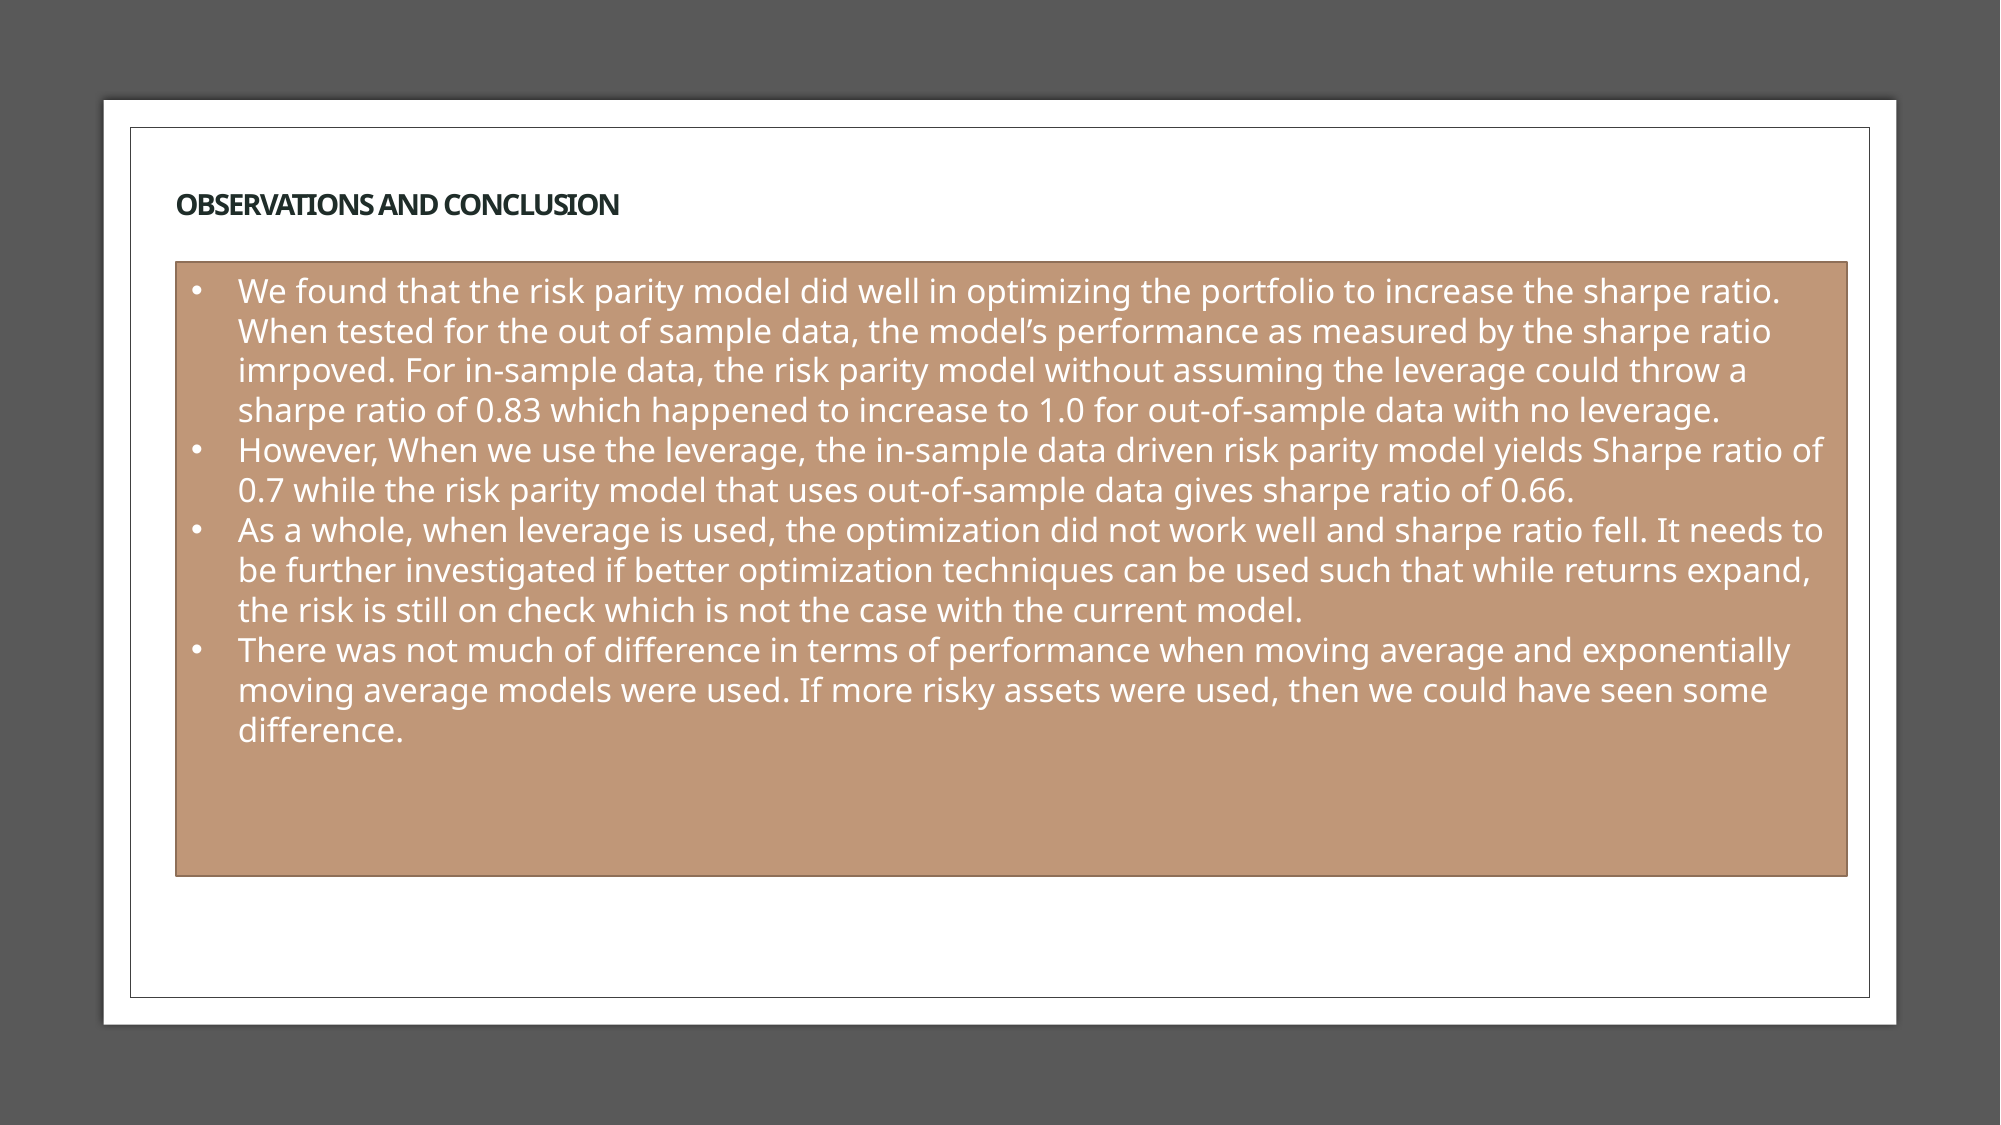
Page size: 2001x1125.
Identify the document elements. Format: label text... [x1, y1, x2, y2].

text_box [130, 127, 1870, 998]
text_box [0, 0, 2000, 1125]
text_box [103, 100, 1897, 1025]
text_box We found that the risk parity model did well in optimizing the portfolio to increase the sharpe ratio. When tested for the out of sample data, the model’s performance as measured by the sharpe ratio imrpoved. For in-sample data, the risk parity model without assuming the leverage could throw a sharpe ratio of 0.83 which happened to increase to 1.0 for out-of-sample data with no leverage. However, When we use the leverage, the in-sample data driven risk parity model yields Sharpe ratio of 0.7 while the risk parity model that uses out-of-sample data gives sharpe ratio of 0.66. As a whole, when leverage is used, the optimization did not work well and sharpe ratio fell. It needs to be further investigated if better optimization techniques can be used such that while returns expand, the risk is still on check which is not the case with the current model. There was not much of difference in terms of performance when moving average and exponentially moving average models were used. If more risky assets were used, then we could have seen some difference. [175, 261, 1848, 877]
title Observations and conclusion [160, 124, 1262, 267]
